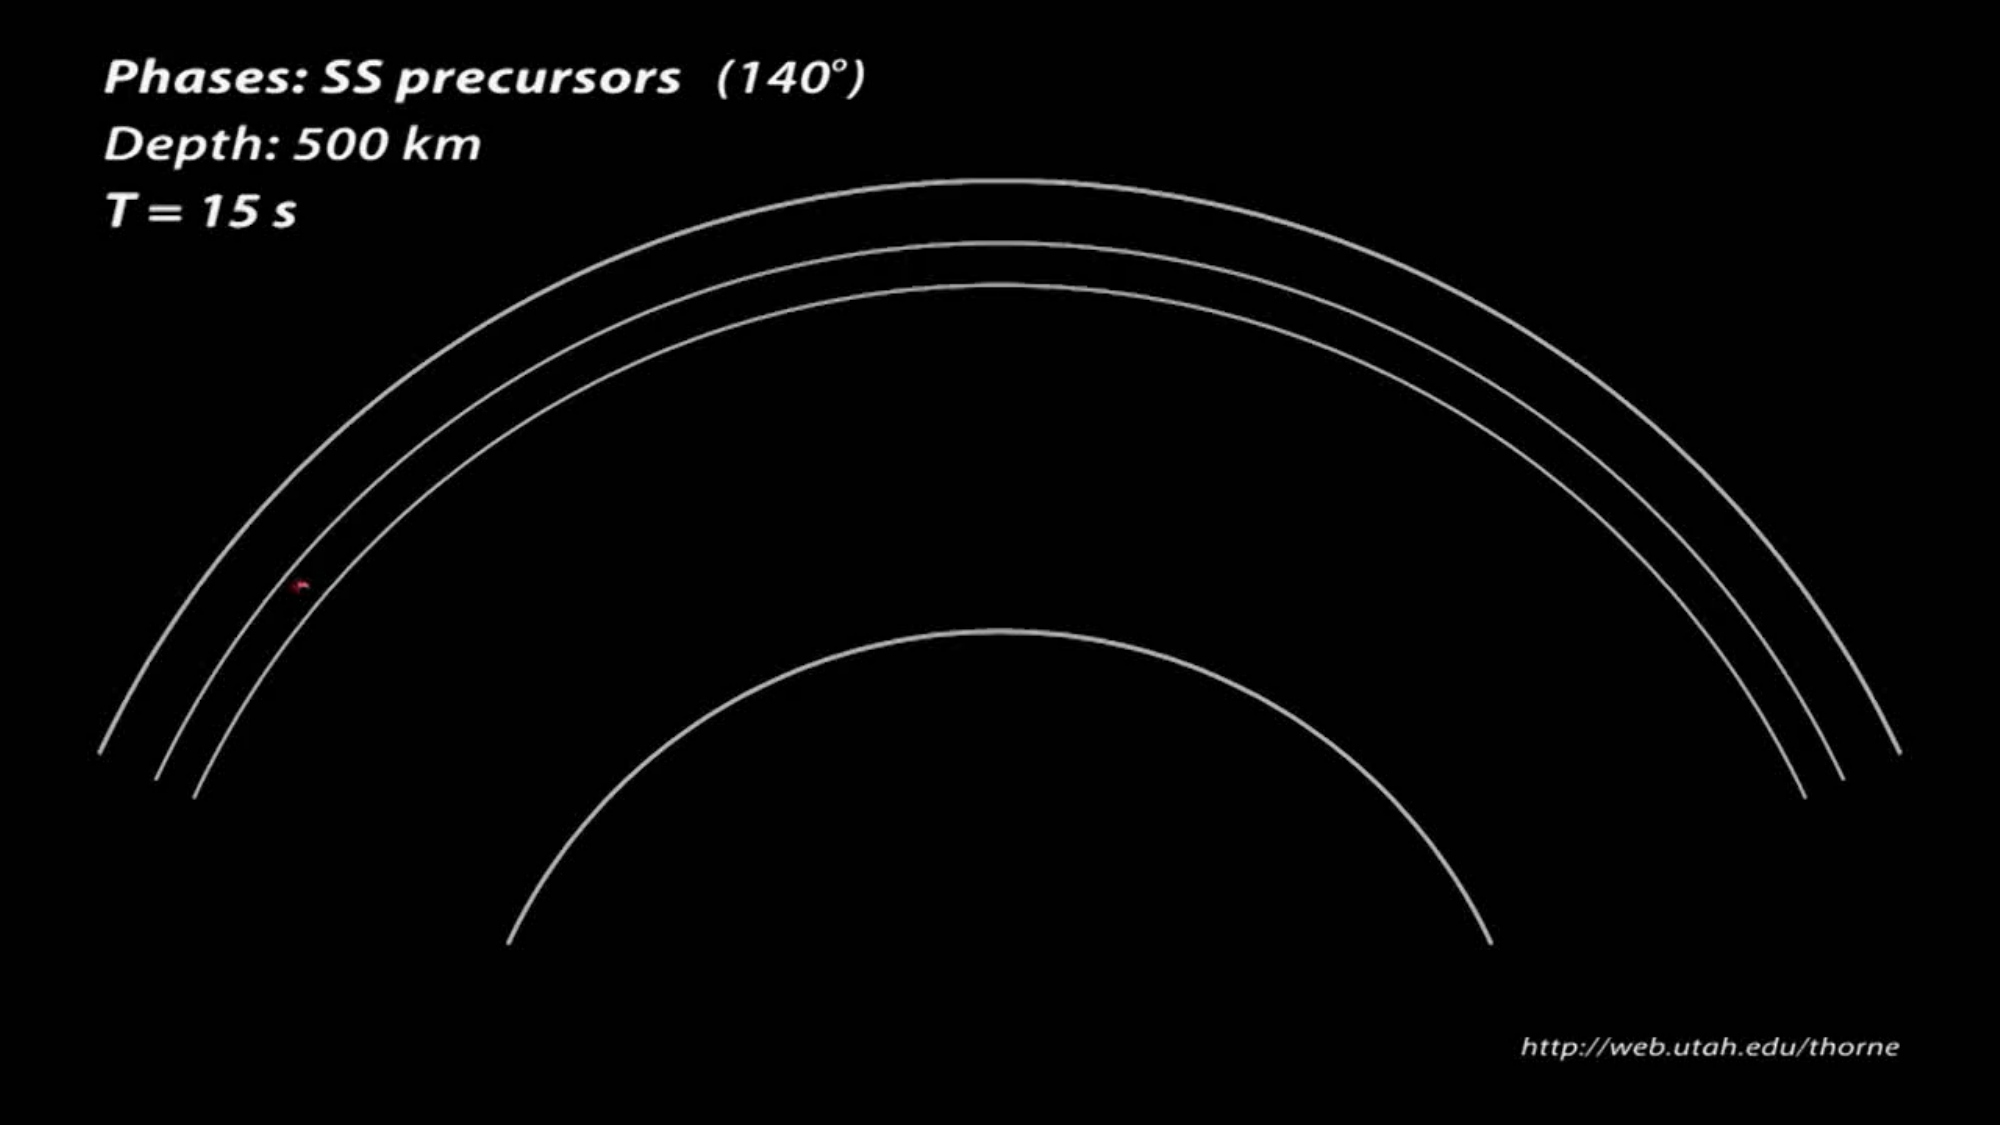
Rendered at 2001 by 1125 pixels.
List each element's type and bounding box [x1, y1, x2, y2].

text_box [0, 0, 2000, 1125]
